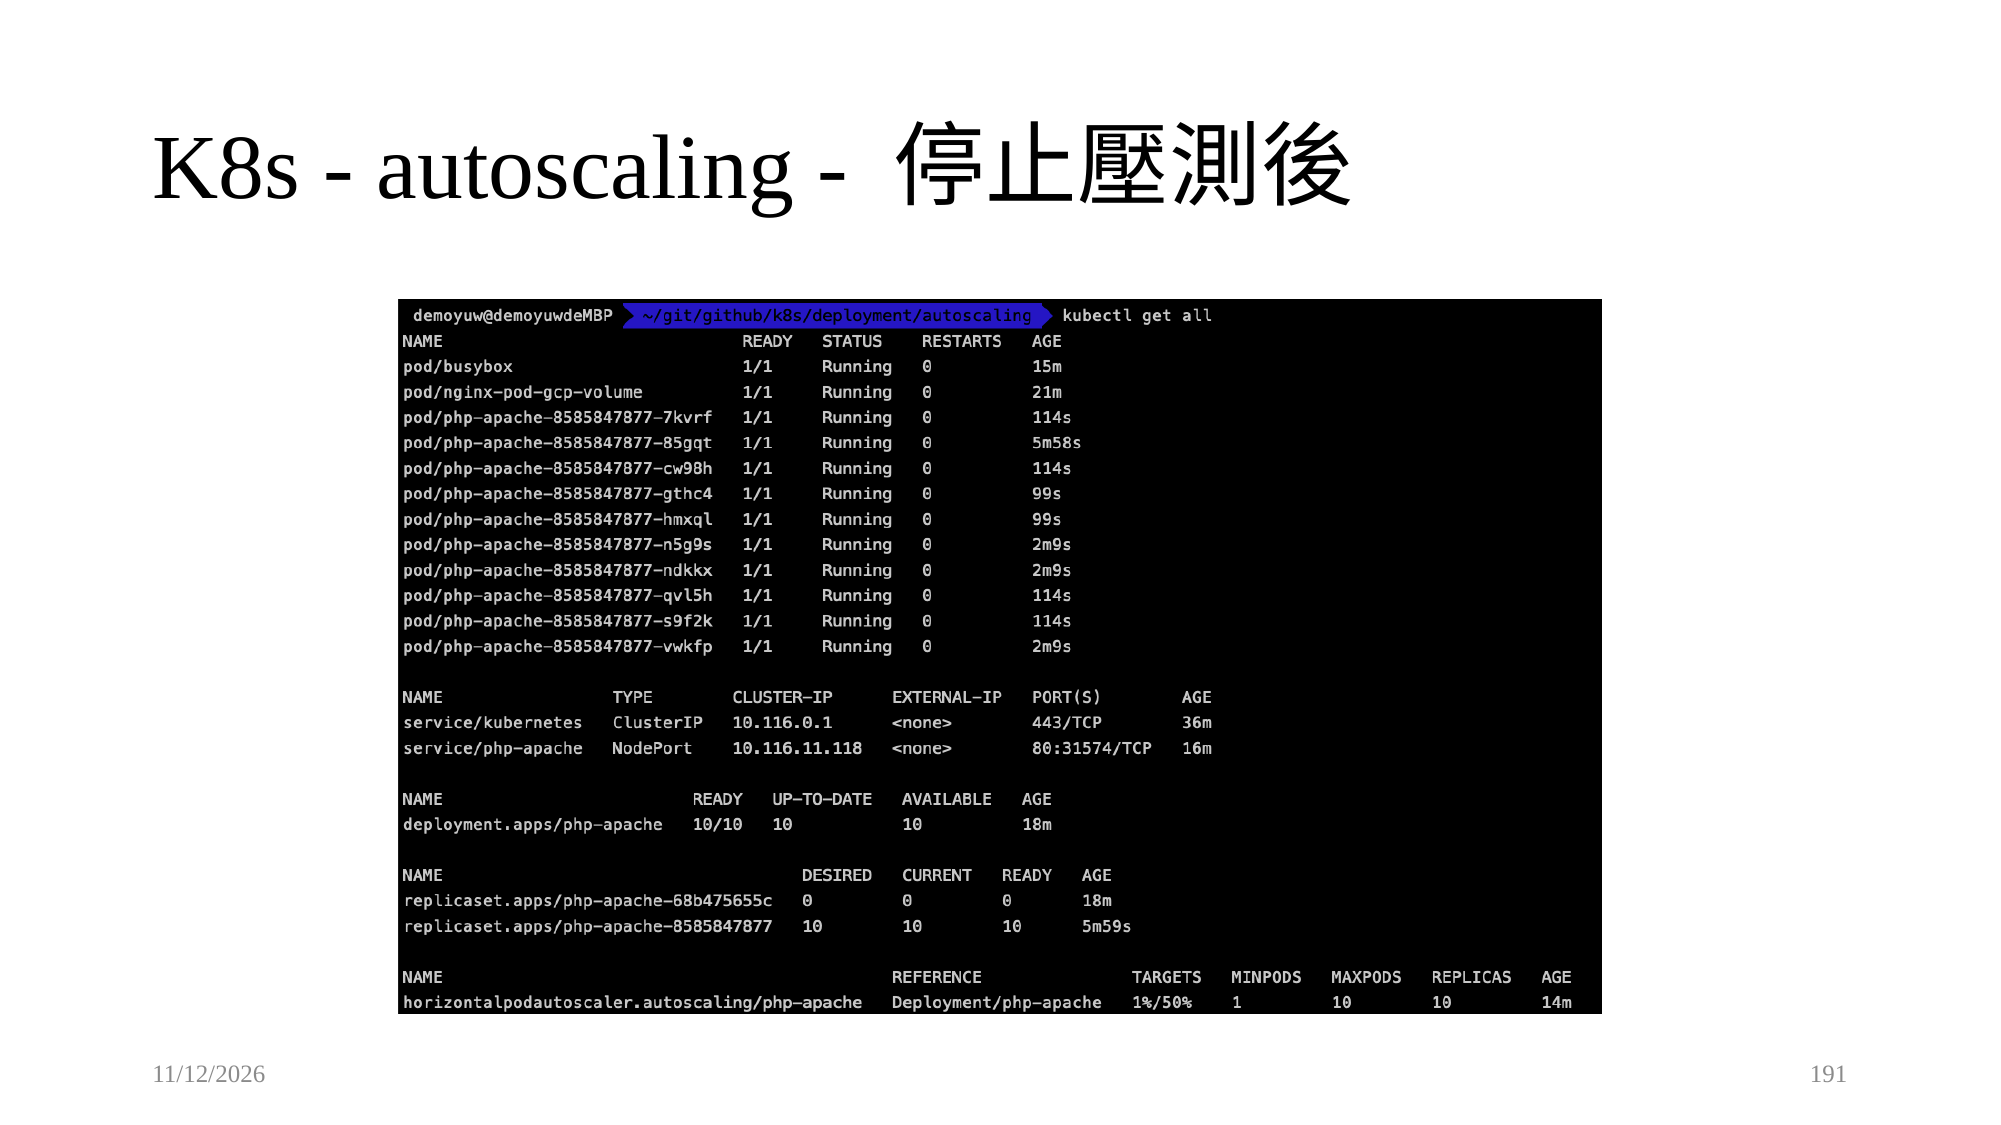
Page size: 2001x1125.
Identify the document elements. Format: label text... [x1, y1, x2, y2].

title K8s - autoscaling - 停止壓測後 [137, 59, 1863, 278]
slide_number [137, 1042, 588, 1103]
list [398, 299, 1602, 1014]
slide_number 191 [1412, 1042, 1863, 1103]
